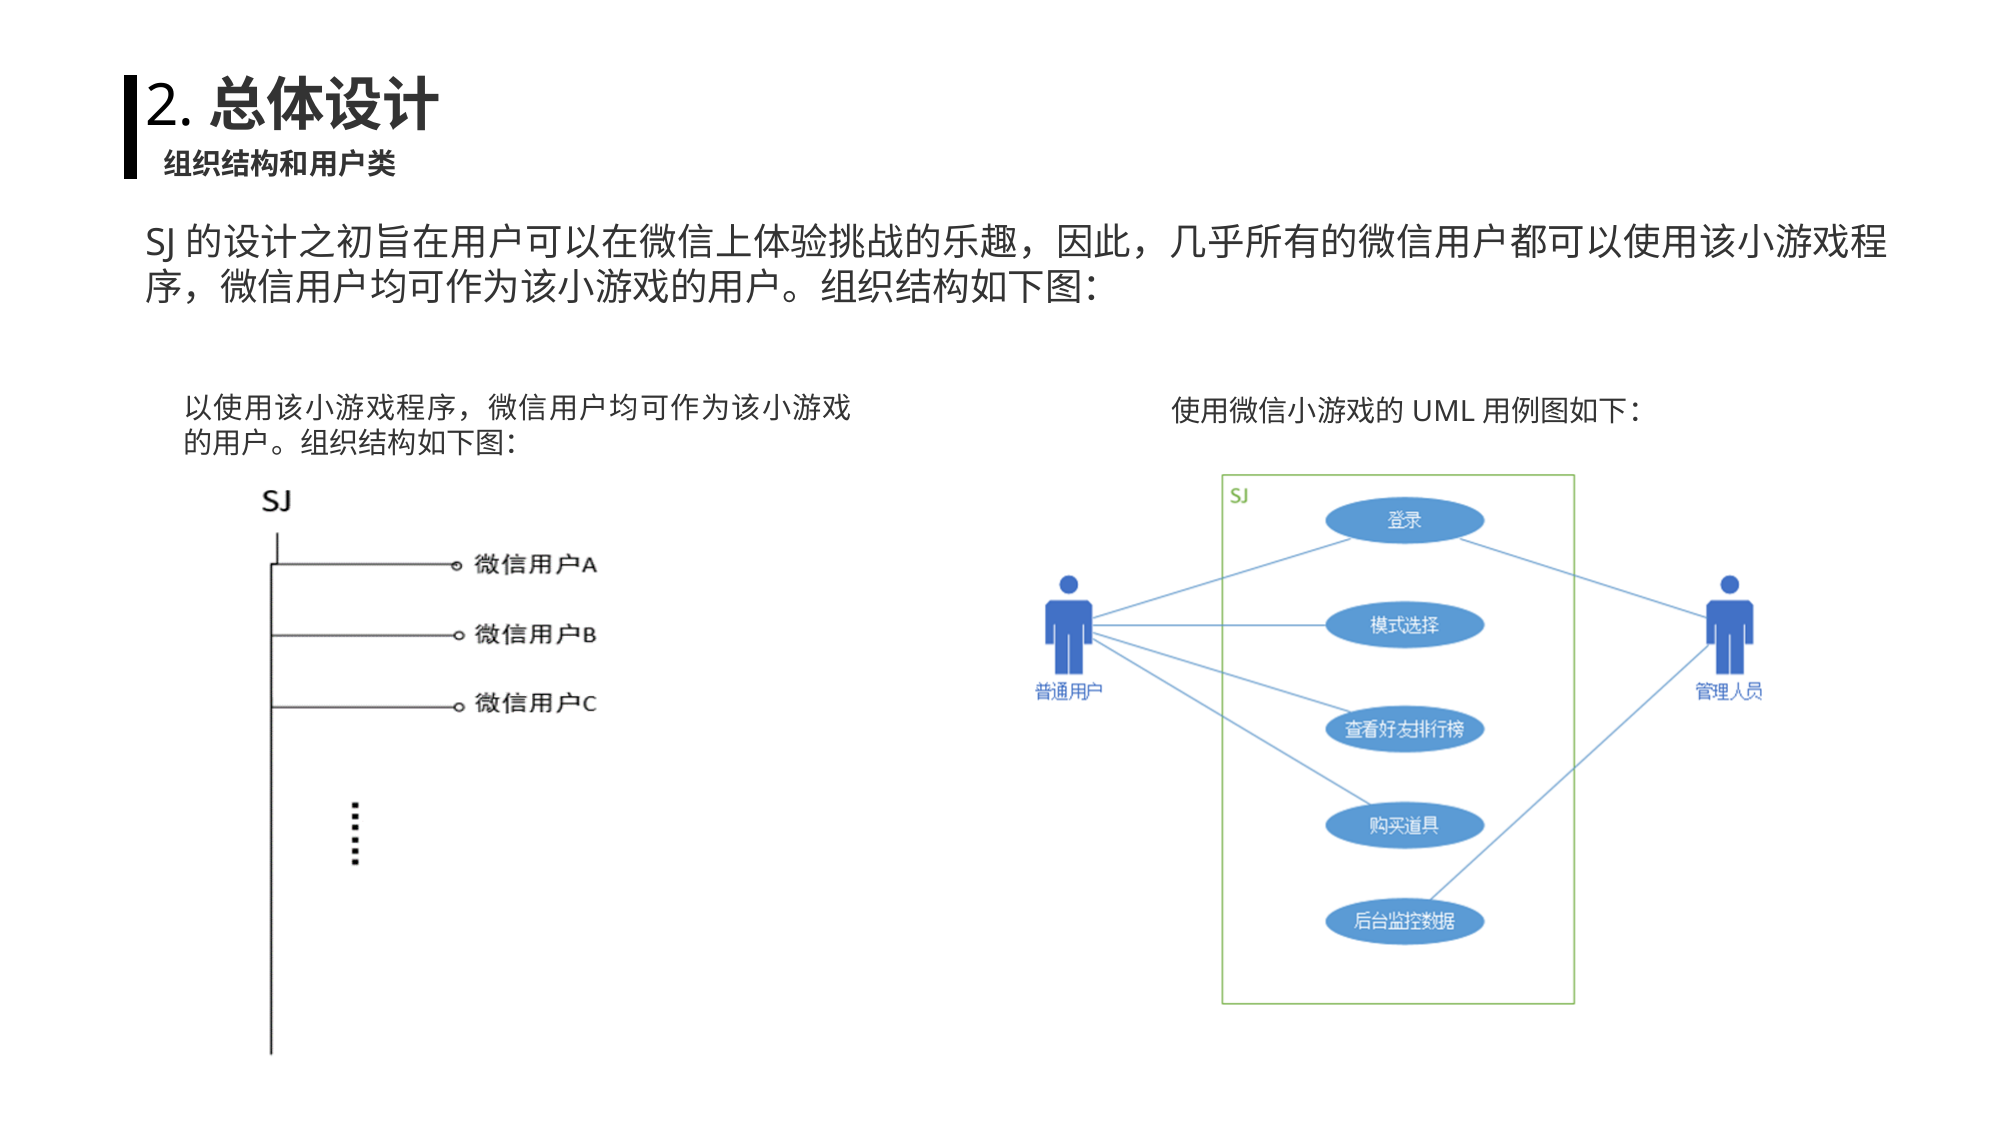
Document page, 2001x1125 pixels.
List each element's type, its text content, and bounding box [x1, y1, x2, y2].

picture [1004, 433, 1819, 1047]
text_box 2.总体设计 [130, 59, 699, 145]
text_box 使用微信小游戏的UML用例图如下： [1156, 385, 1844, 435]
picture [180, 452, 752, 1086]
text_box 组织结构和用户类 [148, 137, 518, 188]
text_box 以使用该小游戏程序，微信用户均可作为该小游戏的用户。组织结构如下图： [168, 382, 867, 468]
text_box SJ的设计之初旨在用户可以在微信上体验挑战的乐趣，因此，几乎所有的微信用户都可以使用该小游戏程序，微信用户均可作为该小游戏的用户。组织结构如下图： [130, 210, 1903, 316]
